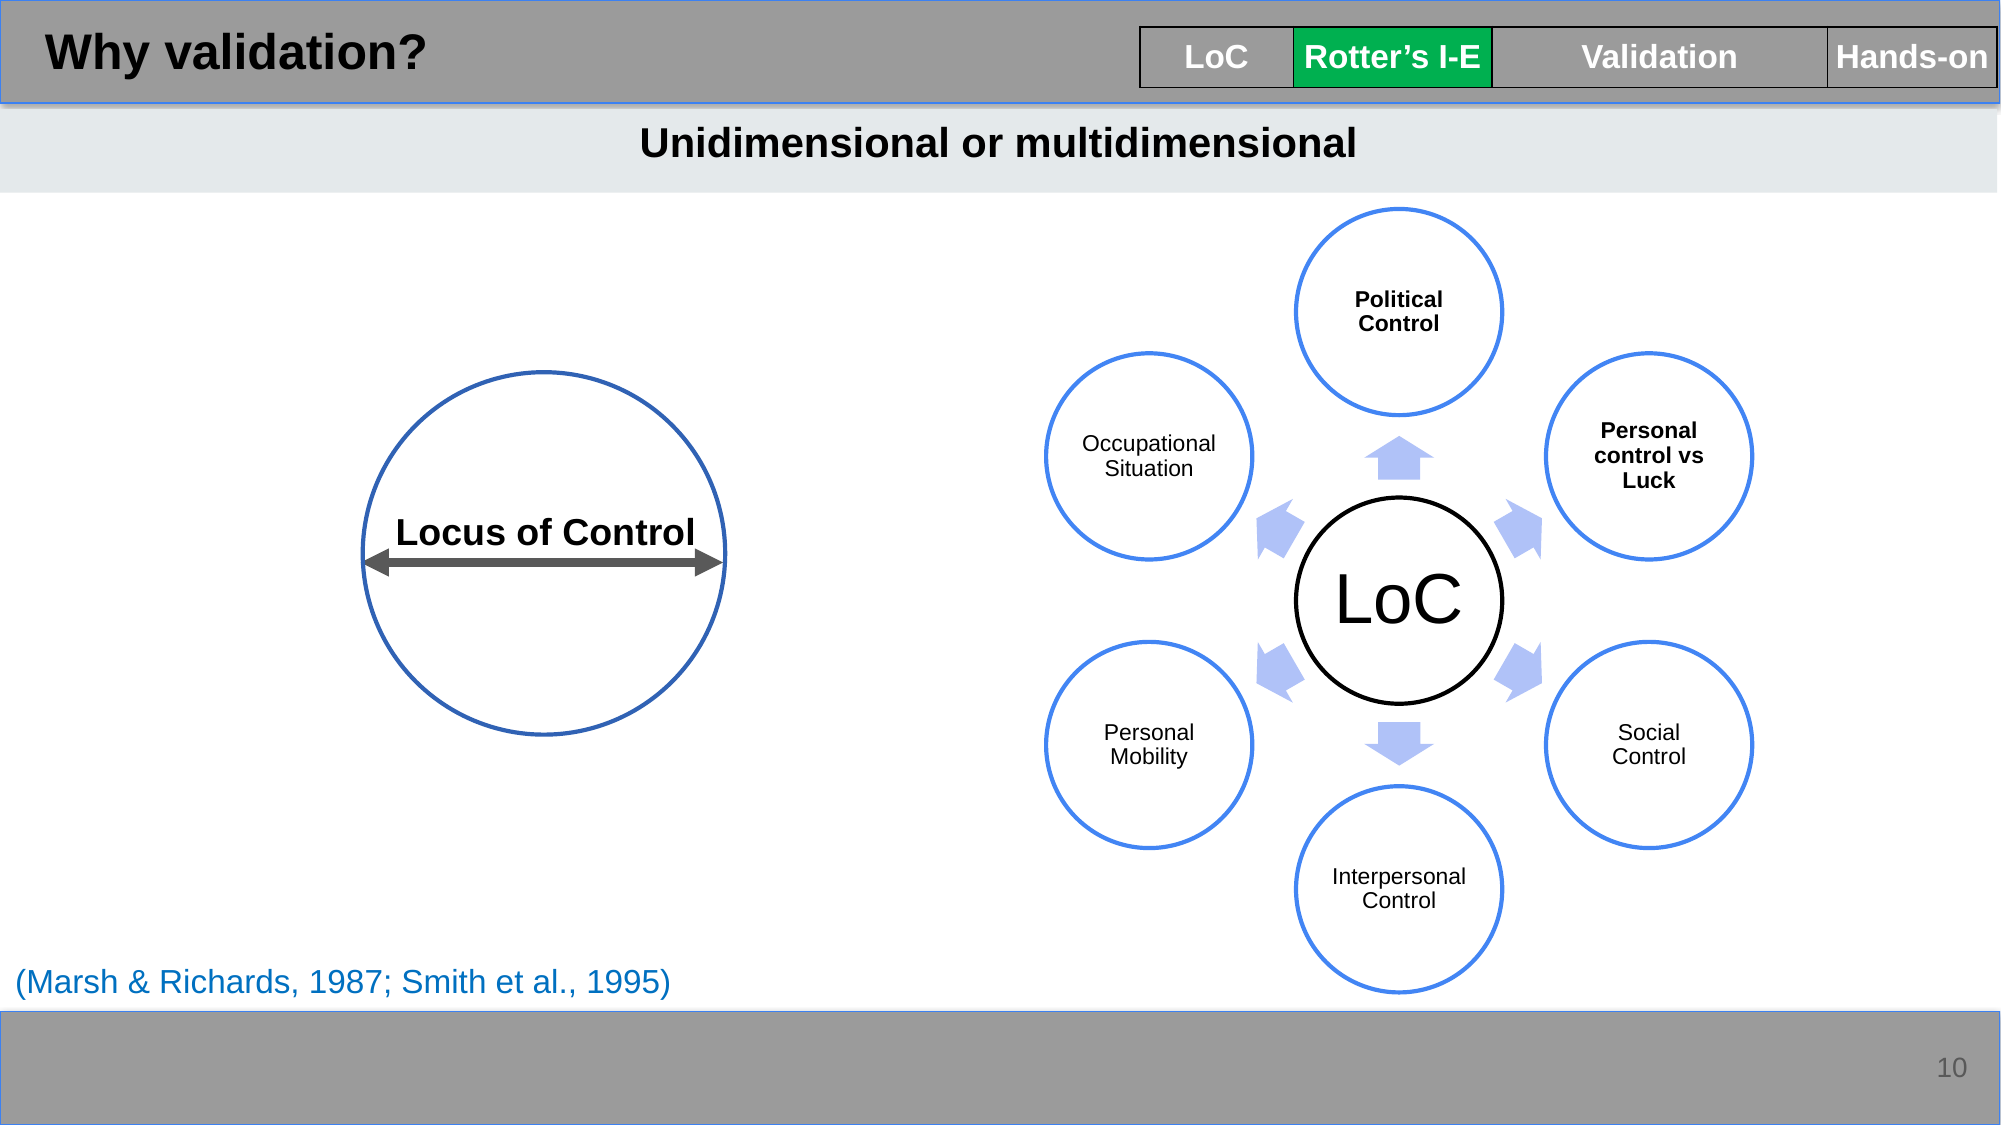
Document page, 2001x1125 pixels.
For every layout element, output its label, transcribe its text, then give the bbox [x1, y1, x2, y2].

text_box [810, 208, 1988, 994]
table_header Hands-on [1828, 28, 1996, 87]
text_box (Marsh & Richards, 1987; Smith et al., 1995) [0, 952, 897, 1008]
text_box Why validation? [29, 11, 1830, 96]
text_box Unidimensional or multidimensional [0, 108, 1998, 193]
table_header Validation [1493, 28, 1827, 87]
text_box [360, 370, 728, 737]
table_header Rotter’s I-E [1294, 28, 1491, 87]
table_header LoC [1141, 28, 1293, 87]
slide_number 10 [1862, 1023, 1983, 1110]
